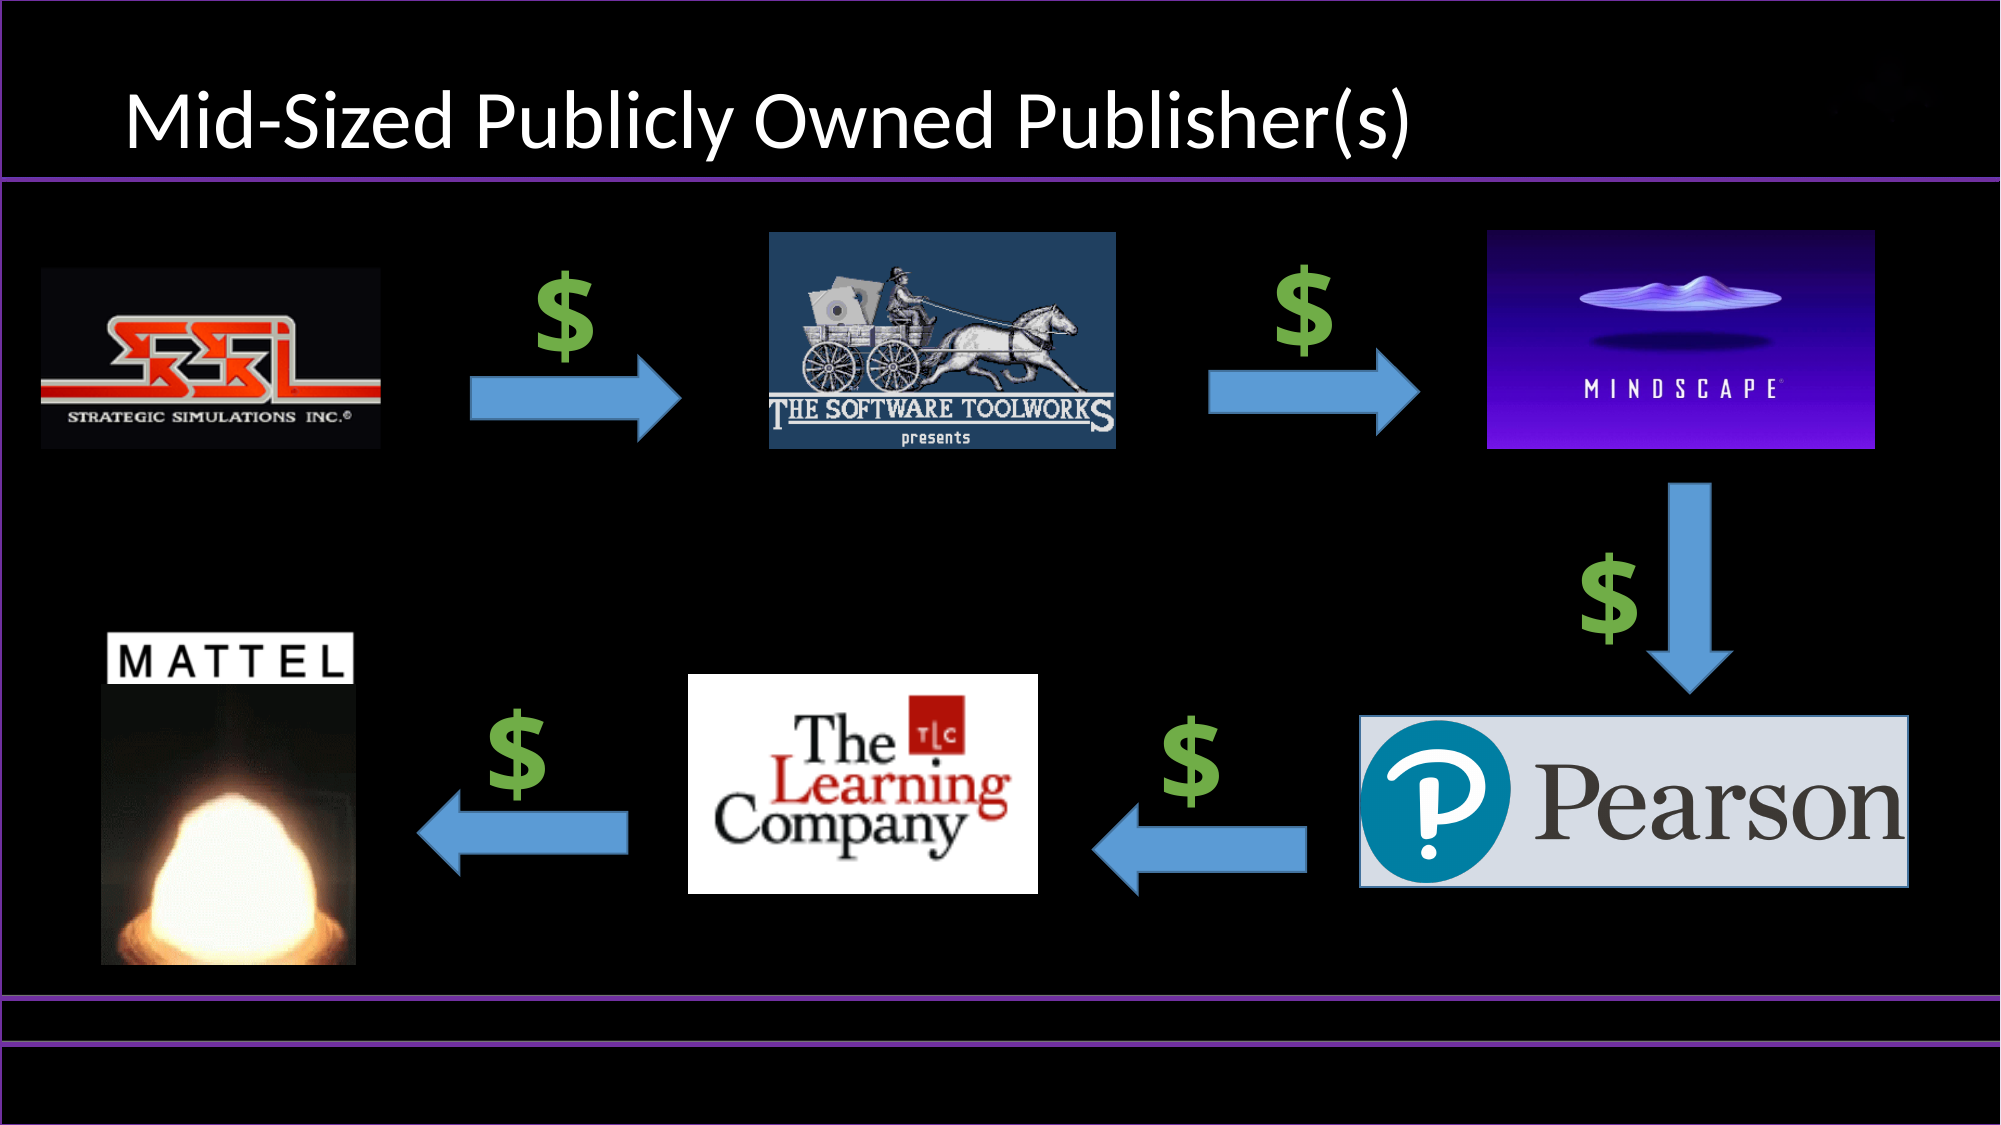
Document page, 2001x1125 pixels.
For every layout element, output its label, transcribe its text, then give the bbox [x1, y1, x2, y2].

text_box Mid-Sized Publicly Owned Publisher(s) [108, 58, 1449, 173]
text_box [1359, 483, 1908, 888]
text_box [688, 674, 1307, 895]
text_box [470, 236, 681, 441]
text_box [1209, 230, 1420, 434]
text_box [105, 630, 628, 965]
picture [0, 0, 2001, 1125]
